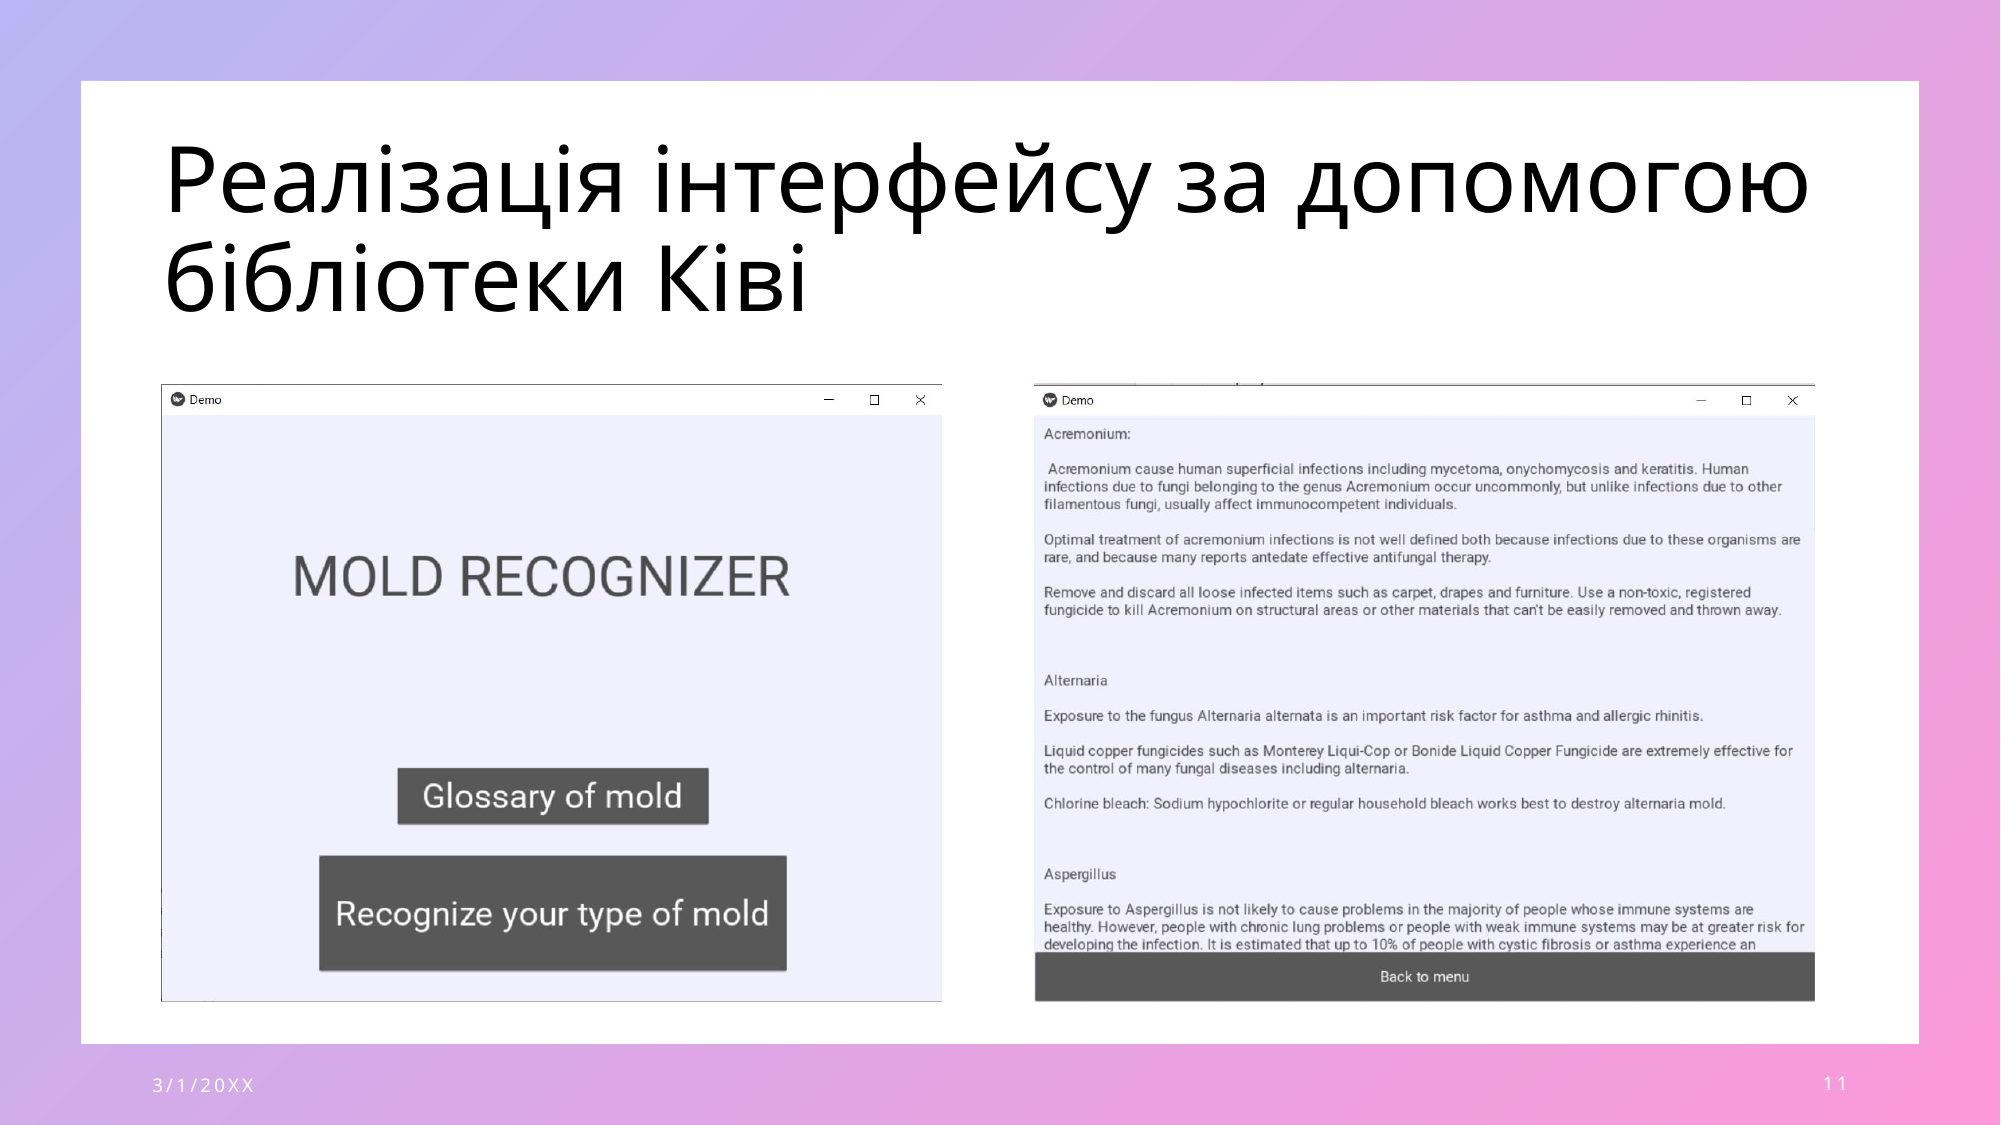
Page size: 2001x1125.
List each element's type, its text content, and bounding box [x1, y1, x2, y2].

picture [161, 384, 942, 1002]
slide_number 11 [1412, 1054, 1863, 1115]
picture [1034, 383, 1815, 1002]
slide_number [137, 1054, 588, 1115]
title Реалізація інтерфейсу за допомогою бібліотеки Ківі [148, 123, 1874, 342]
